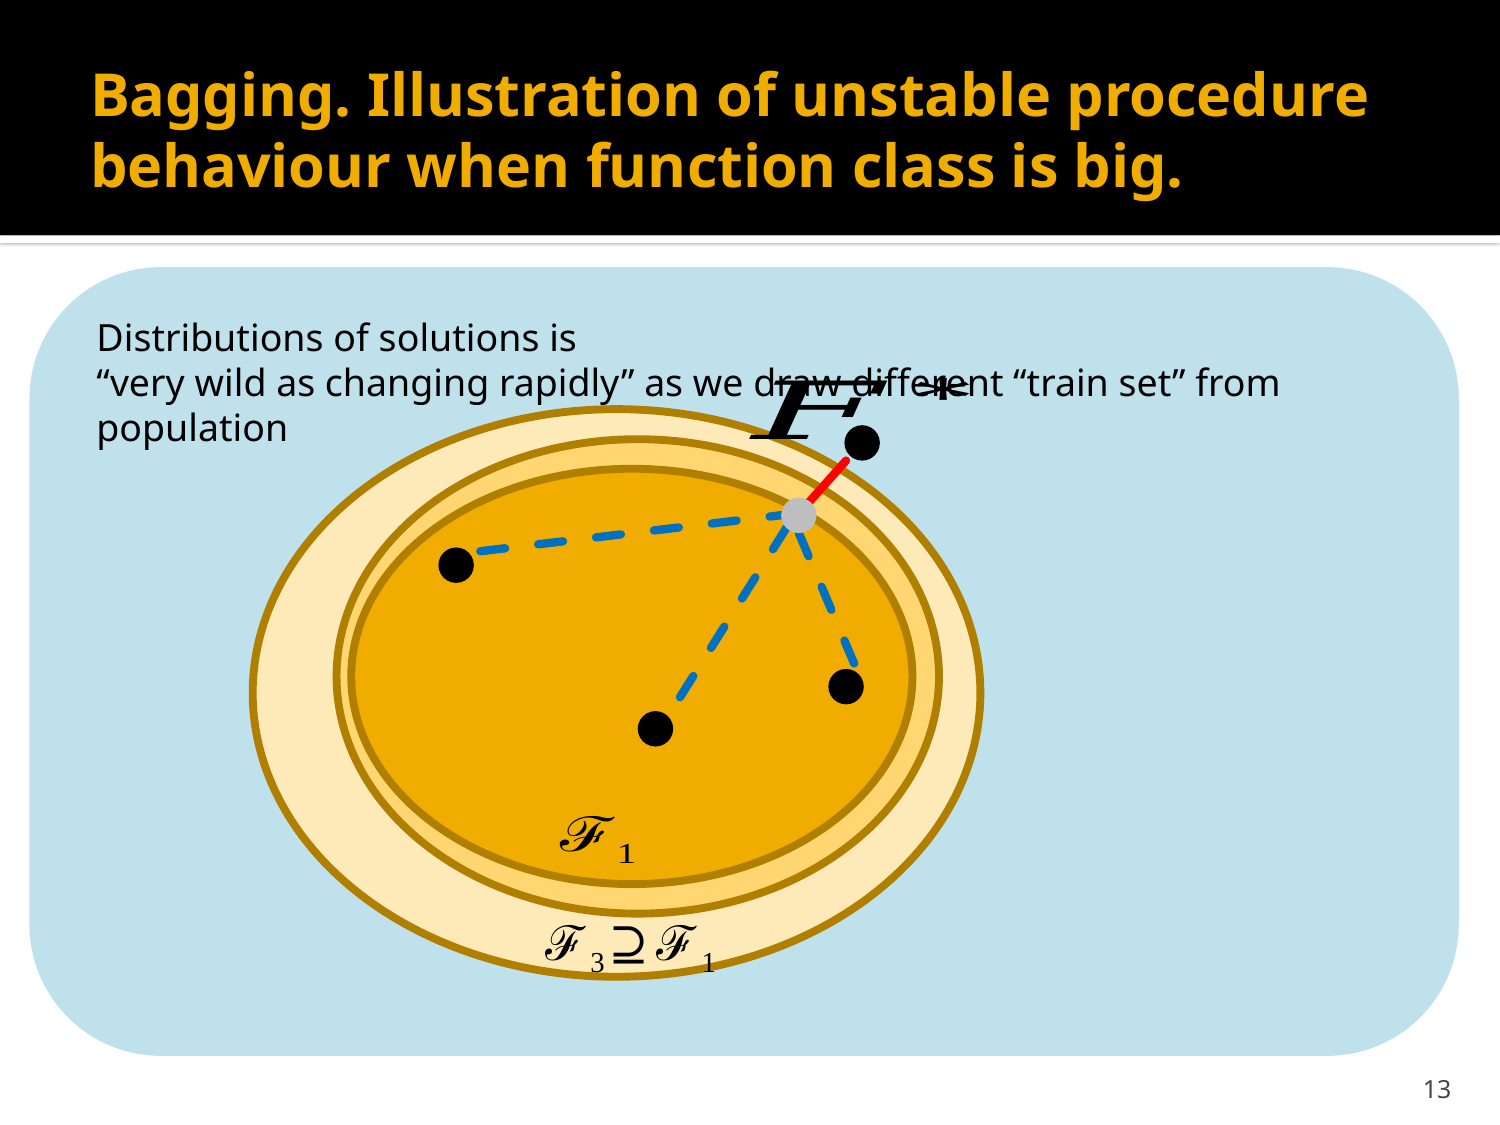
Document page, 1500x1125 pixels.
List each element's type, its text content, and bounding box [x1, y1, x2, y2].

text_box [850, 457, 879, 465]
title Bagging. Illustration of unstable procedure behaviour when function class is big. [75, 25, 1425, 231]
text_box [798, 533, 859, 675]
text_box [633, 707, 678, 751]
text_box [777, 494, 792, 511]
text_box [667, 527, 787, 717]
text_box Distributions of solutions is “very wild as changing rapidly” as we draw different “train set” from population [81, 306, 1488, 457]
text_box [824, 673, 868, 709]
text_box [347, 464, 917, 889]
text_box [800, 522, 820, 531]
text_box [25, 263, 1463, 1060]
text_box [332, 457, 943, 918]
slide_number 13 [1345, 1062, 1467, 1108]
text_box [434, 543, 478, 587]
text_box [798, 460, 847, 514]
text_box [468, 513, 795, 553]
text_box [248, 457, 985, 981]
